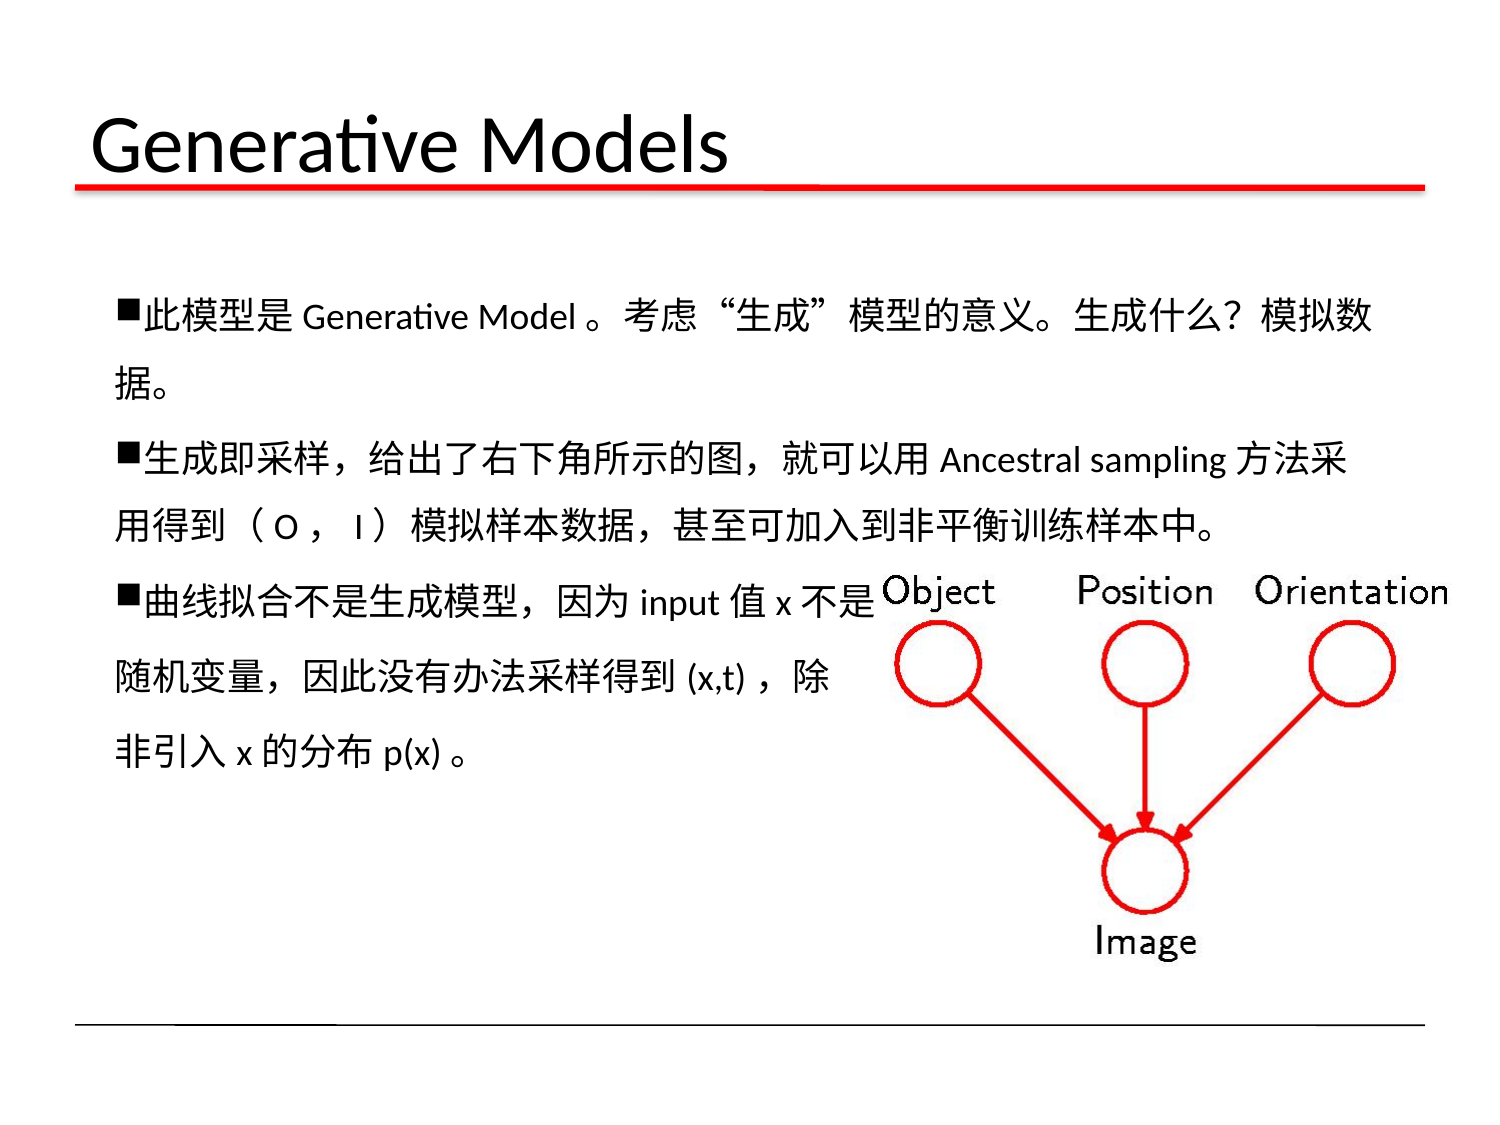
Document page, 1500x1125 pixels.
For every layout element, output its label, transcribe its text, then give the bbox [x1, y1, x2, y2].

title Generative Models [75, 45, 1425, 233]
list 此模型是Generative Model。考虑“生成”模型的意义。生成什么？模拟数据。 生成即采样，给出了右下角所示的图，就可以用Ancestral sampling方法采用得到（O，I）模拟样本数据，甚至可加入到非平衡训练样本中。 曲线拟合不是生成模型，因为input值x不是 随机变量，因此没有办法采样得到(x,t)，除 非引入x的分布p(x)。 [99, 262, 1400, 856]
picture [873, 573, 1454, 967]
